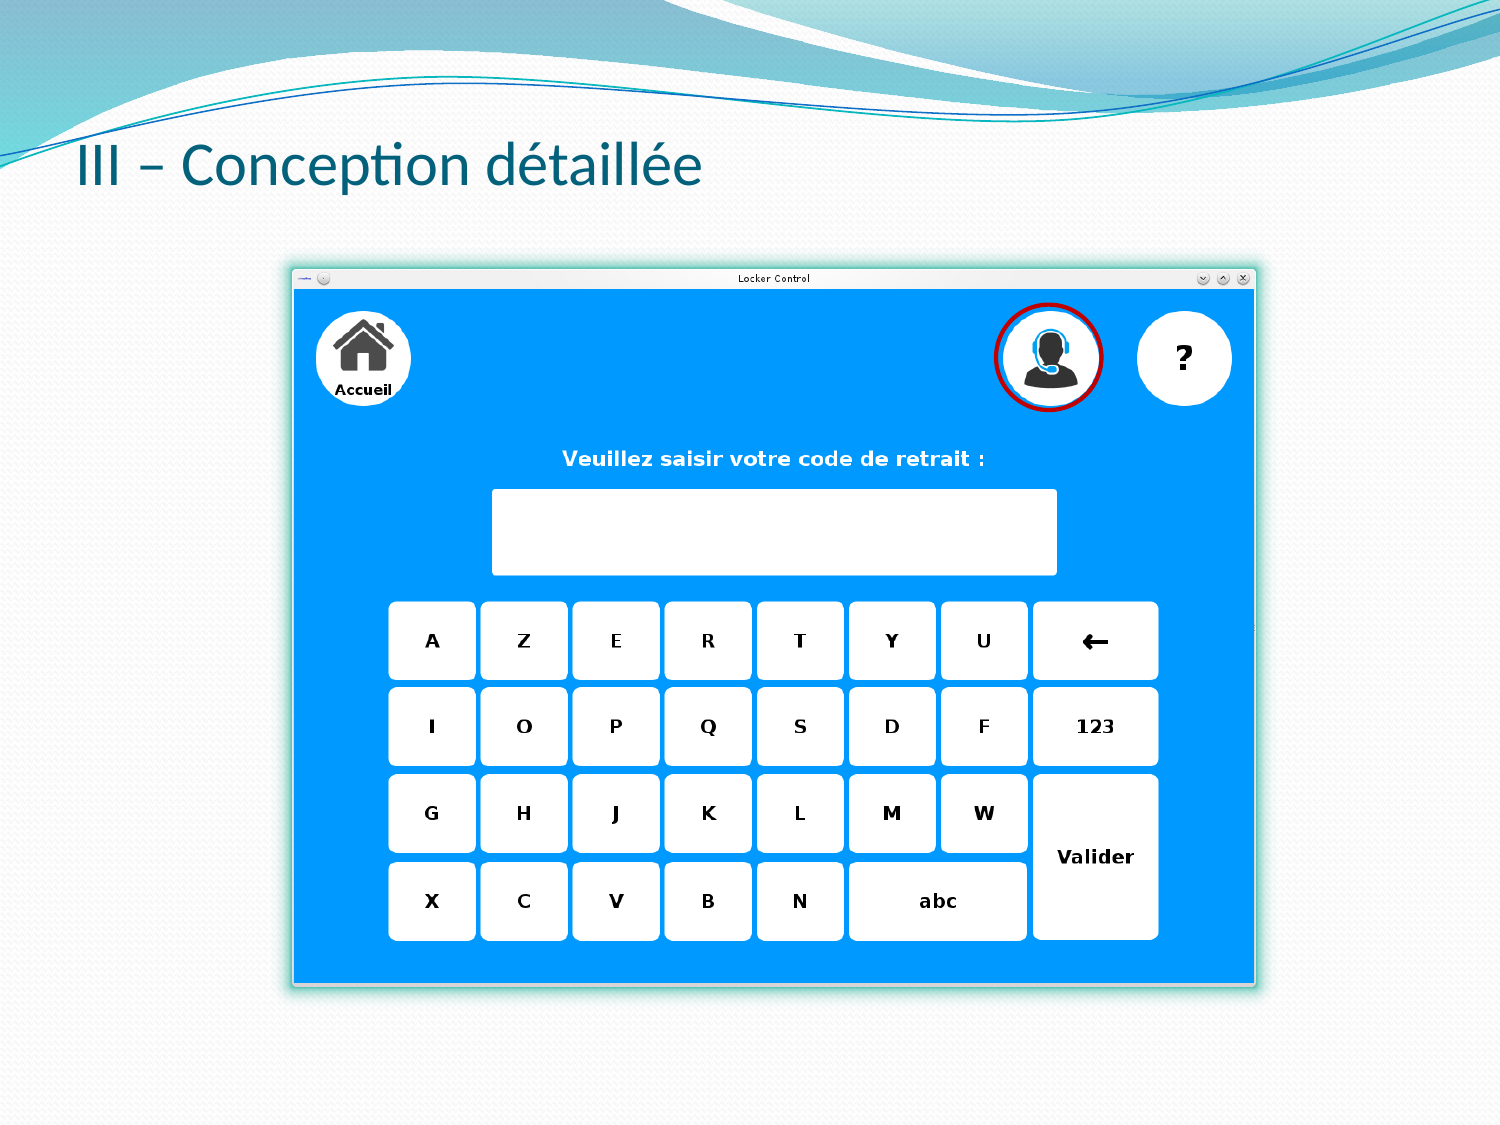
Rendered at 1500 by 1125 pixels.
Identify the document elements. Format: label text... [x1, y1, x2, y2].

picture [257, 234, 1290, 1021]
title III – Conception détaillée [75, 115, 1425, 303]
